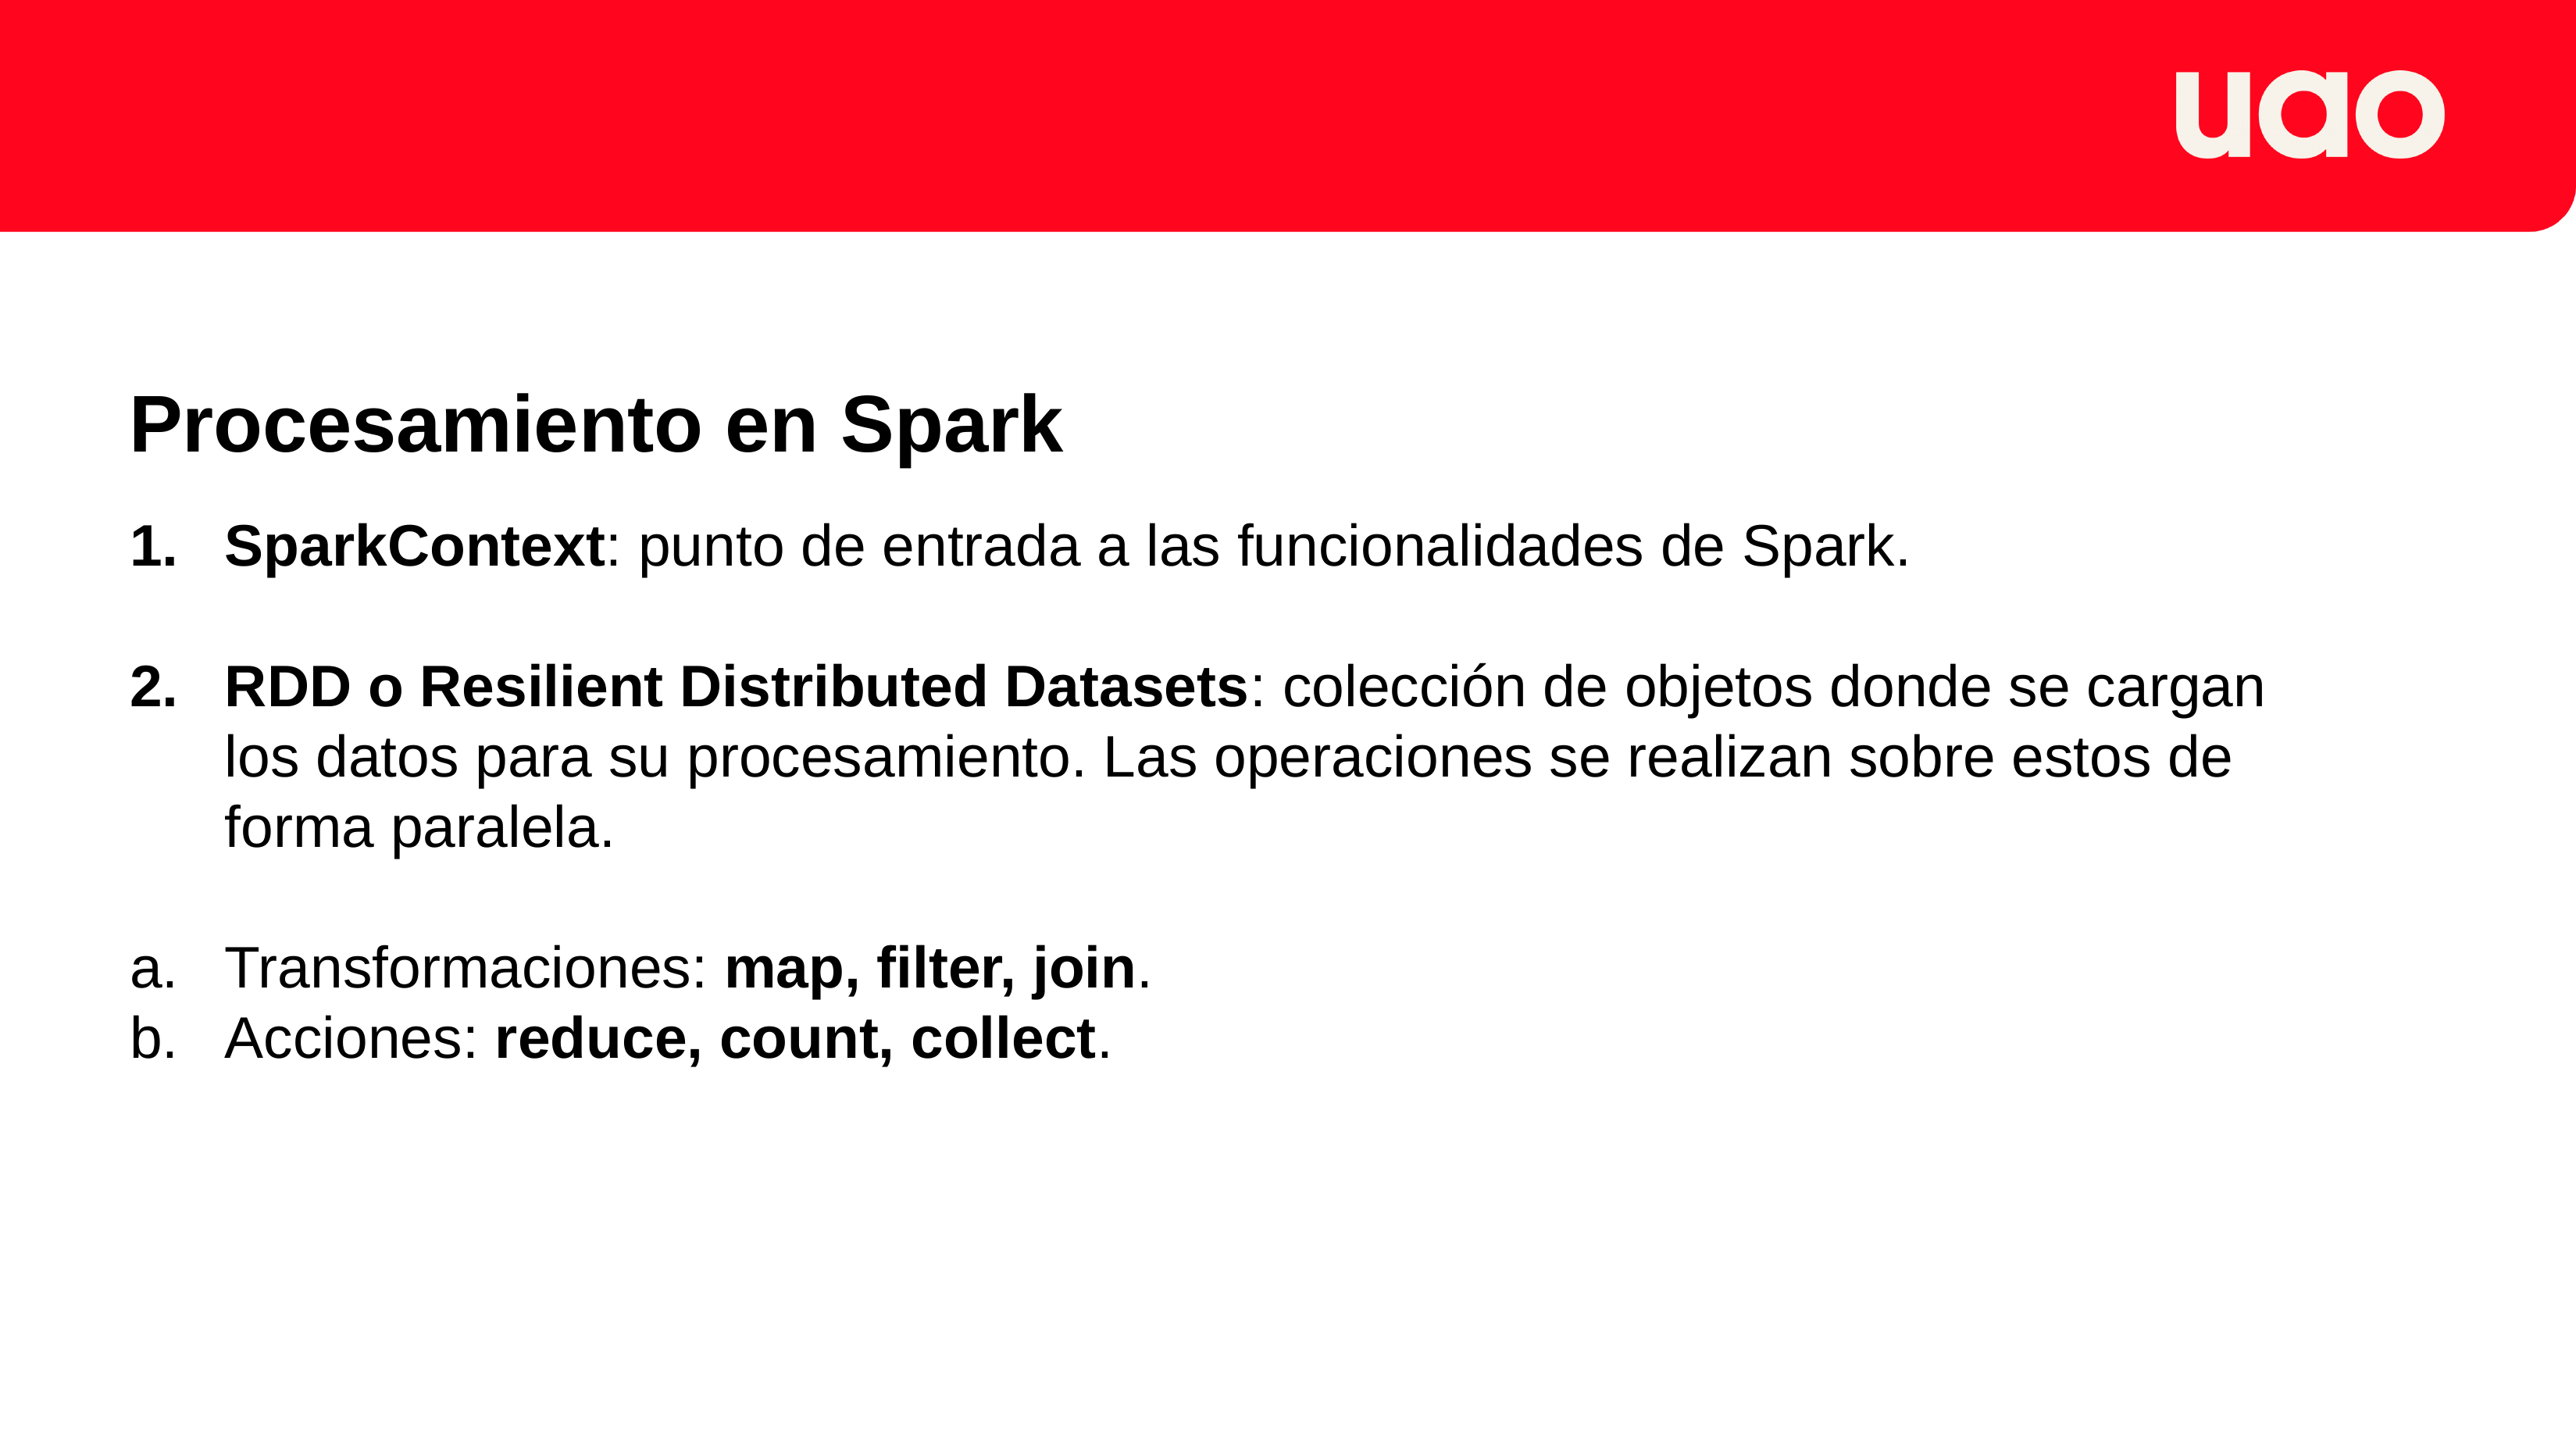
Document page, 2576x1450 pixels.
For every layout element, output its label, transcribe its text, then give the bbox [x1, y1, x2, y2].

picture [0, 0, 2576, 232]
text_box SparkContext: punto de entrada a las funcionalidades de Spark. RDD o Resilient Distributed Datasets: colección de objetos donde se cargan los datos para su procesamiento. Las operaciones se realizan sobre estos de forma paralela. Transformaciones: map, filter, join. Acciones: reduce, count, collect. [130, 505, 2342, 1070]
text_box Procesamiento en Spark [127, 370, 1776, 468]
